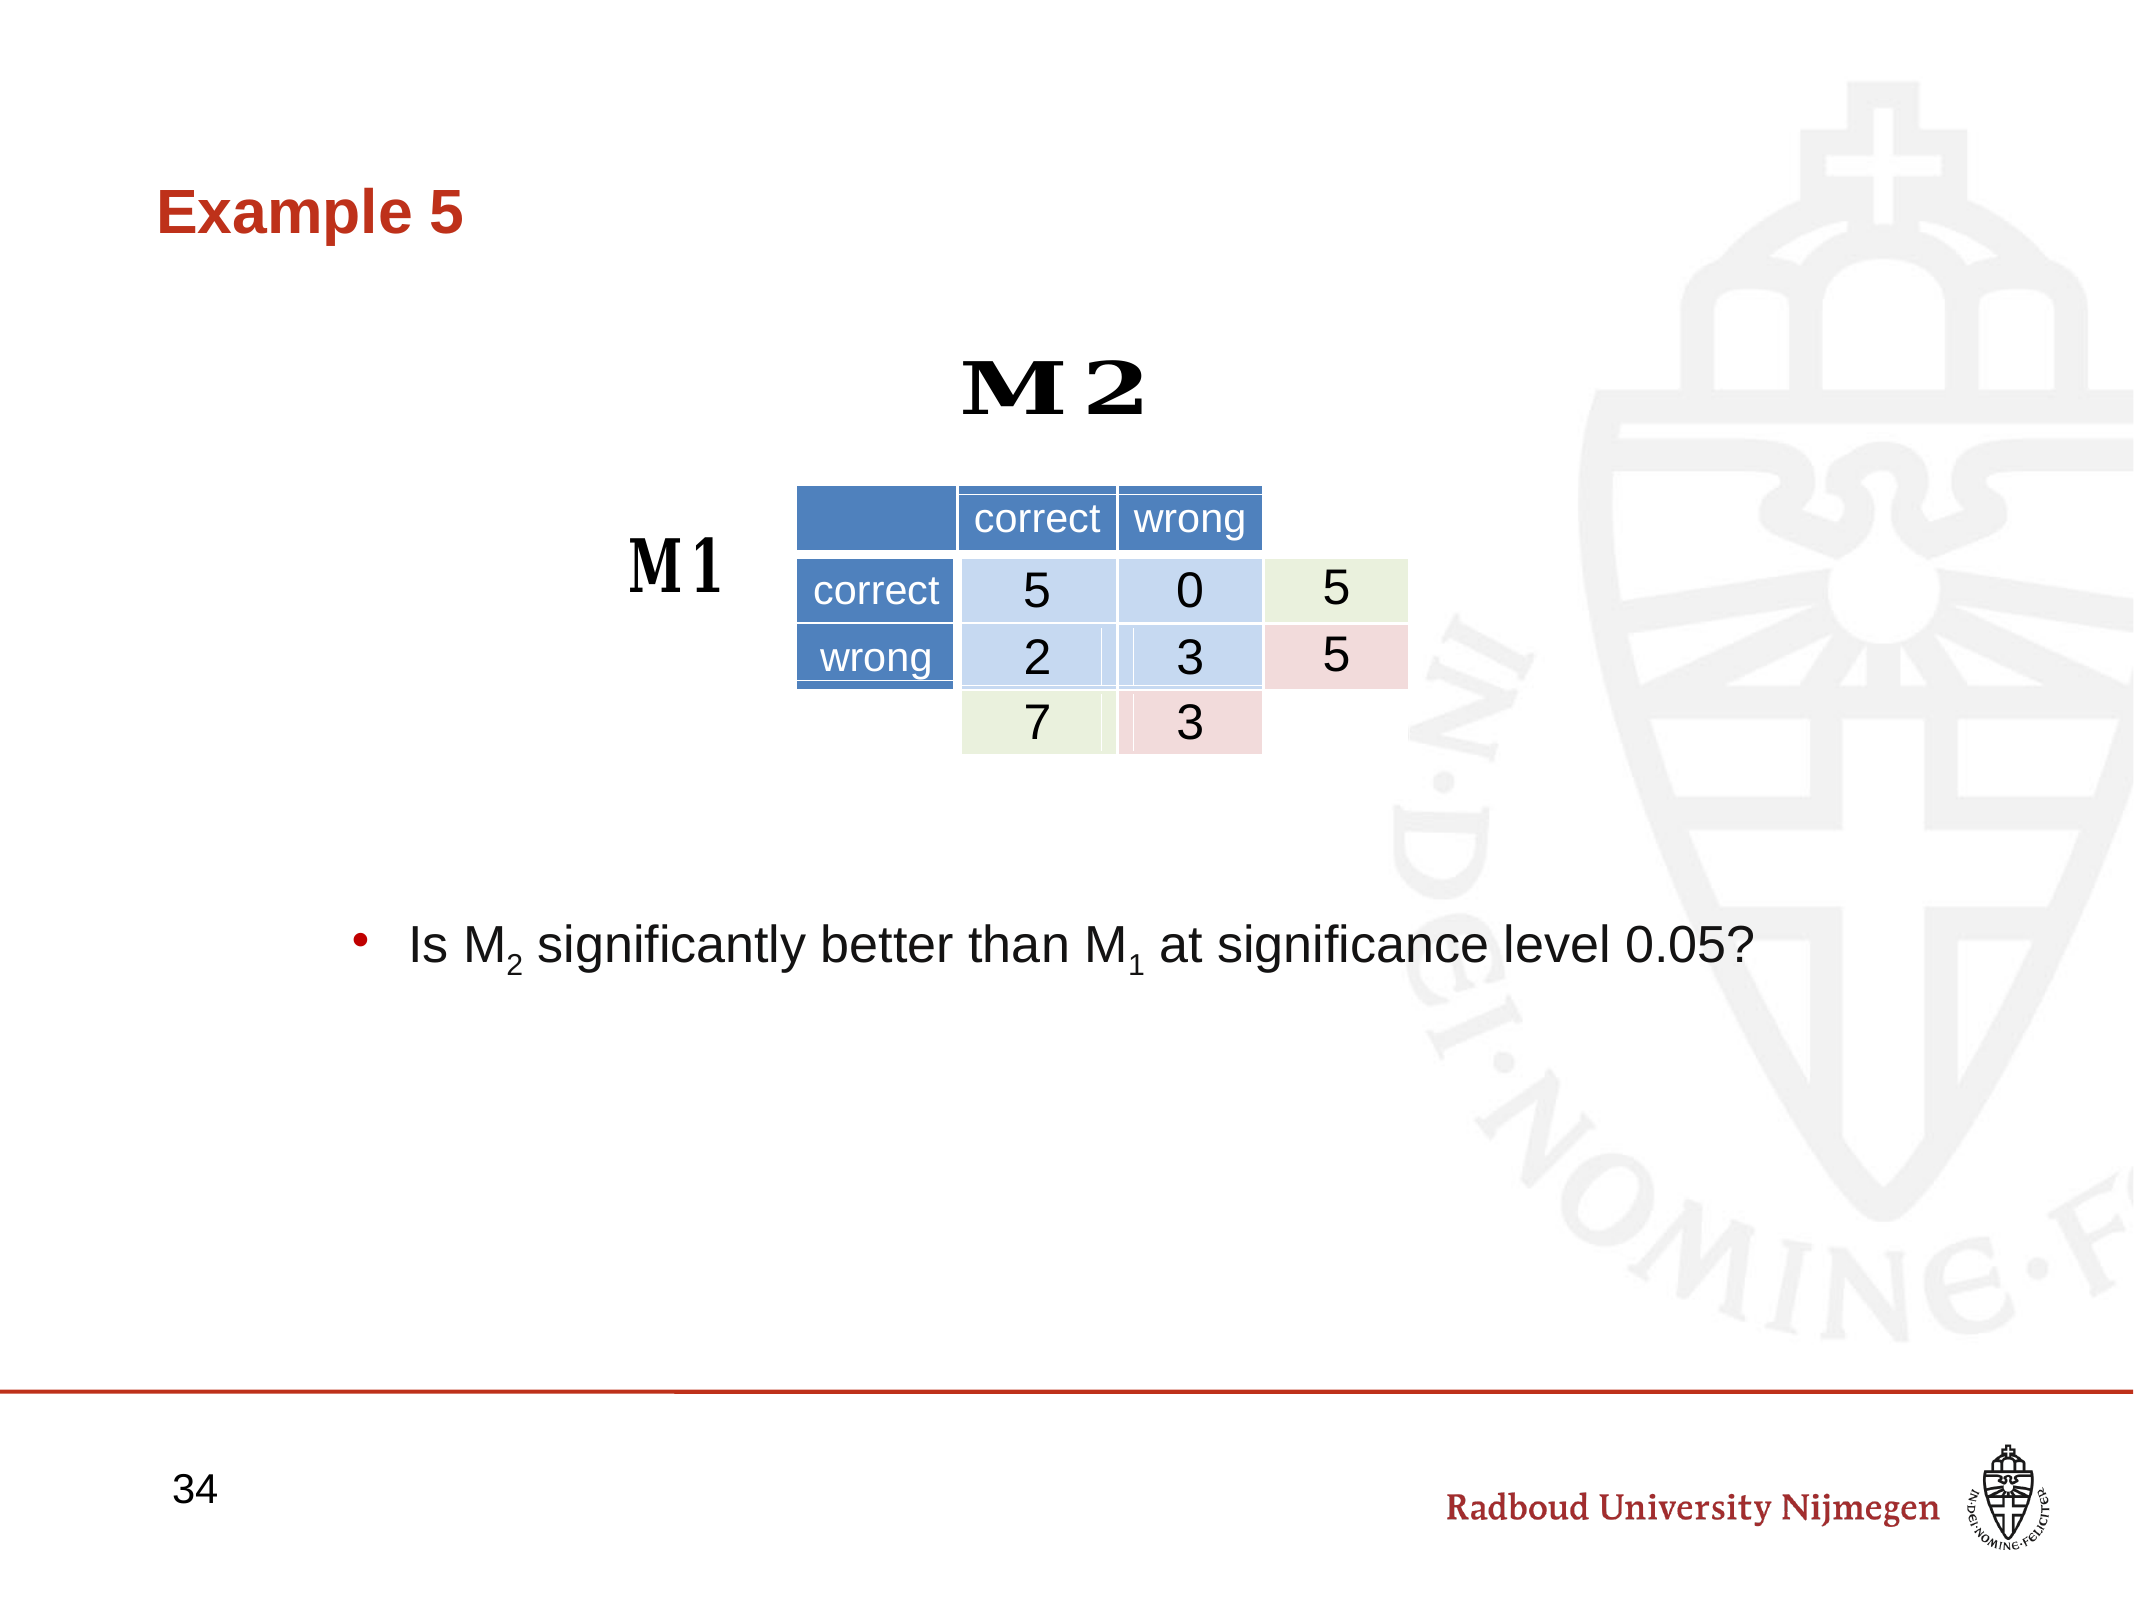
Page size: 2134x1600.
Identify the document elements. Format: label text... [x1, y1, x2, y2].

slide_number 34 [157, 1444, 655, 1530]
picture [0, 0, 2134, 1389]
picture [0, 1394, 2134, 1600]
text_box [628, 350, 1410, 885]
list Is M2 significantly better than M1 at significance level 0.05? [147, 339, 1961, 1325]
title Example 5 [147, 162, 1961, 336]
